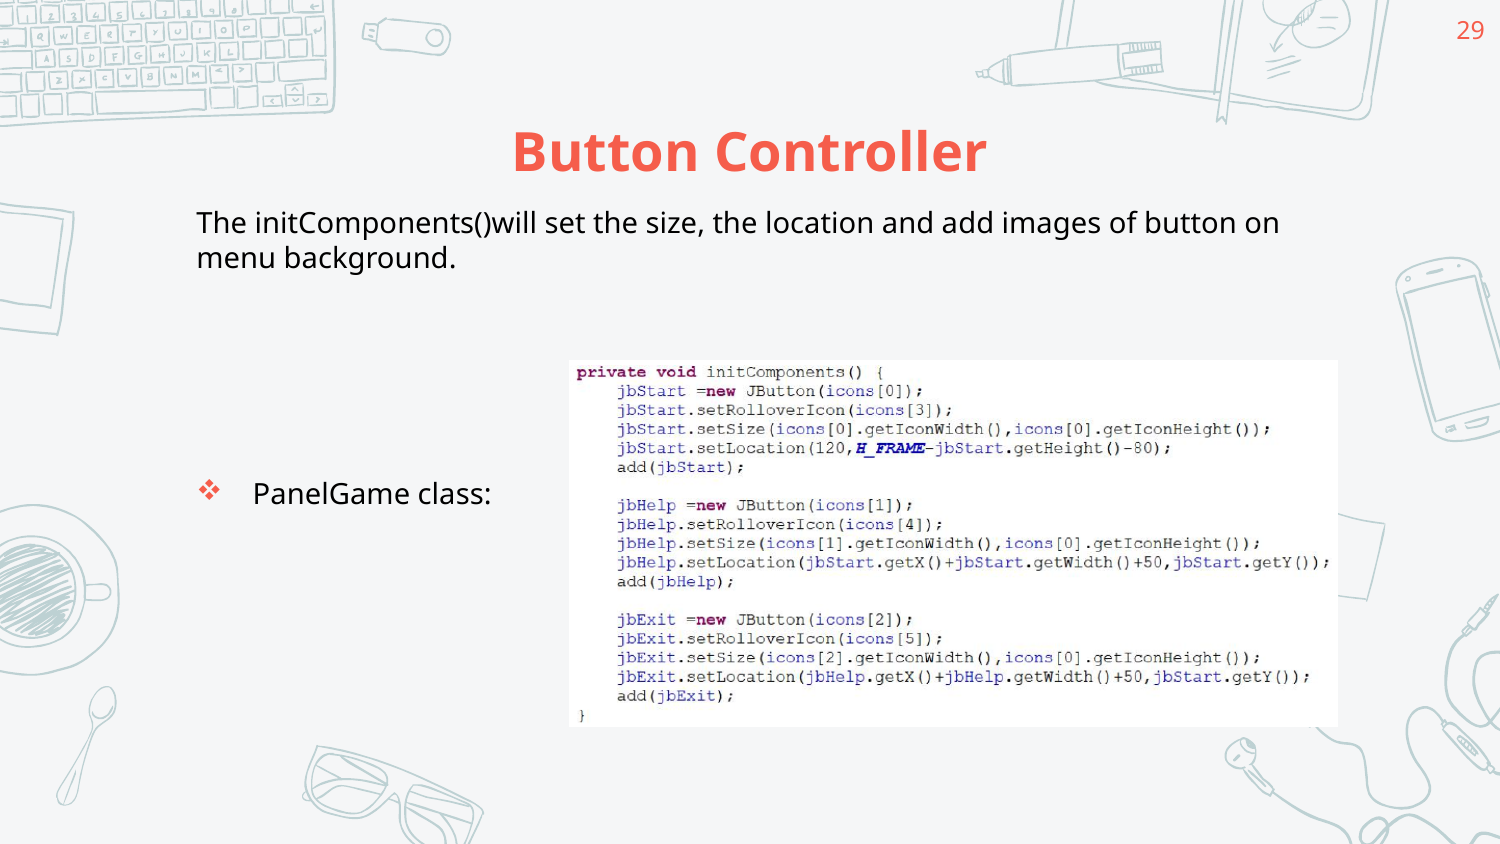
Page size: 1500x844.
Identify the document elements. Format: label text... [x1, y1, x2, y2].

title Button Controller [185, 102, 1315, 189]
list The initComponents()will set the size, the location and add images of button on menu background. [162, 189, 1377, 301]
picture [568, 360, 1338, 727]
text_box PanelGame class: [162, 460, 545, 560]
slide_number 29 [1435, 0, 1500, 53]
